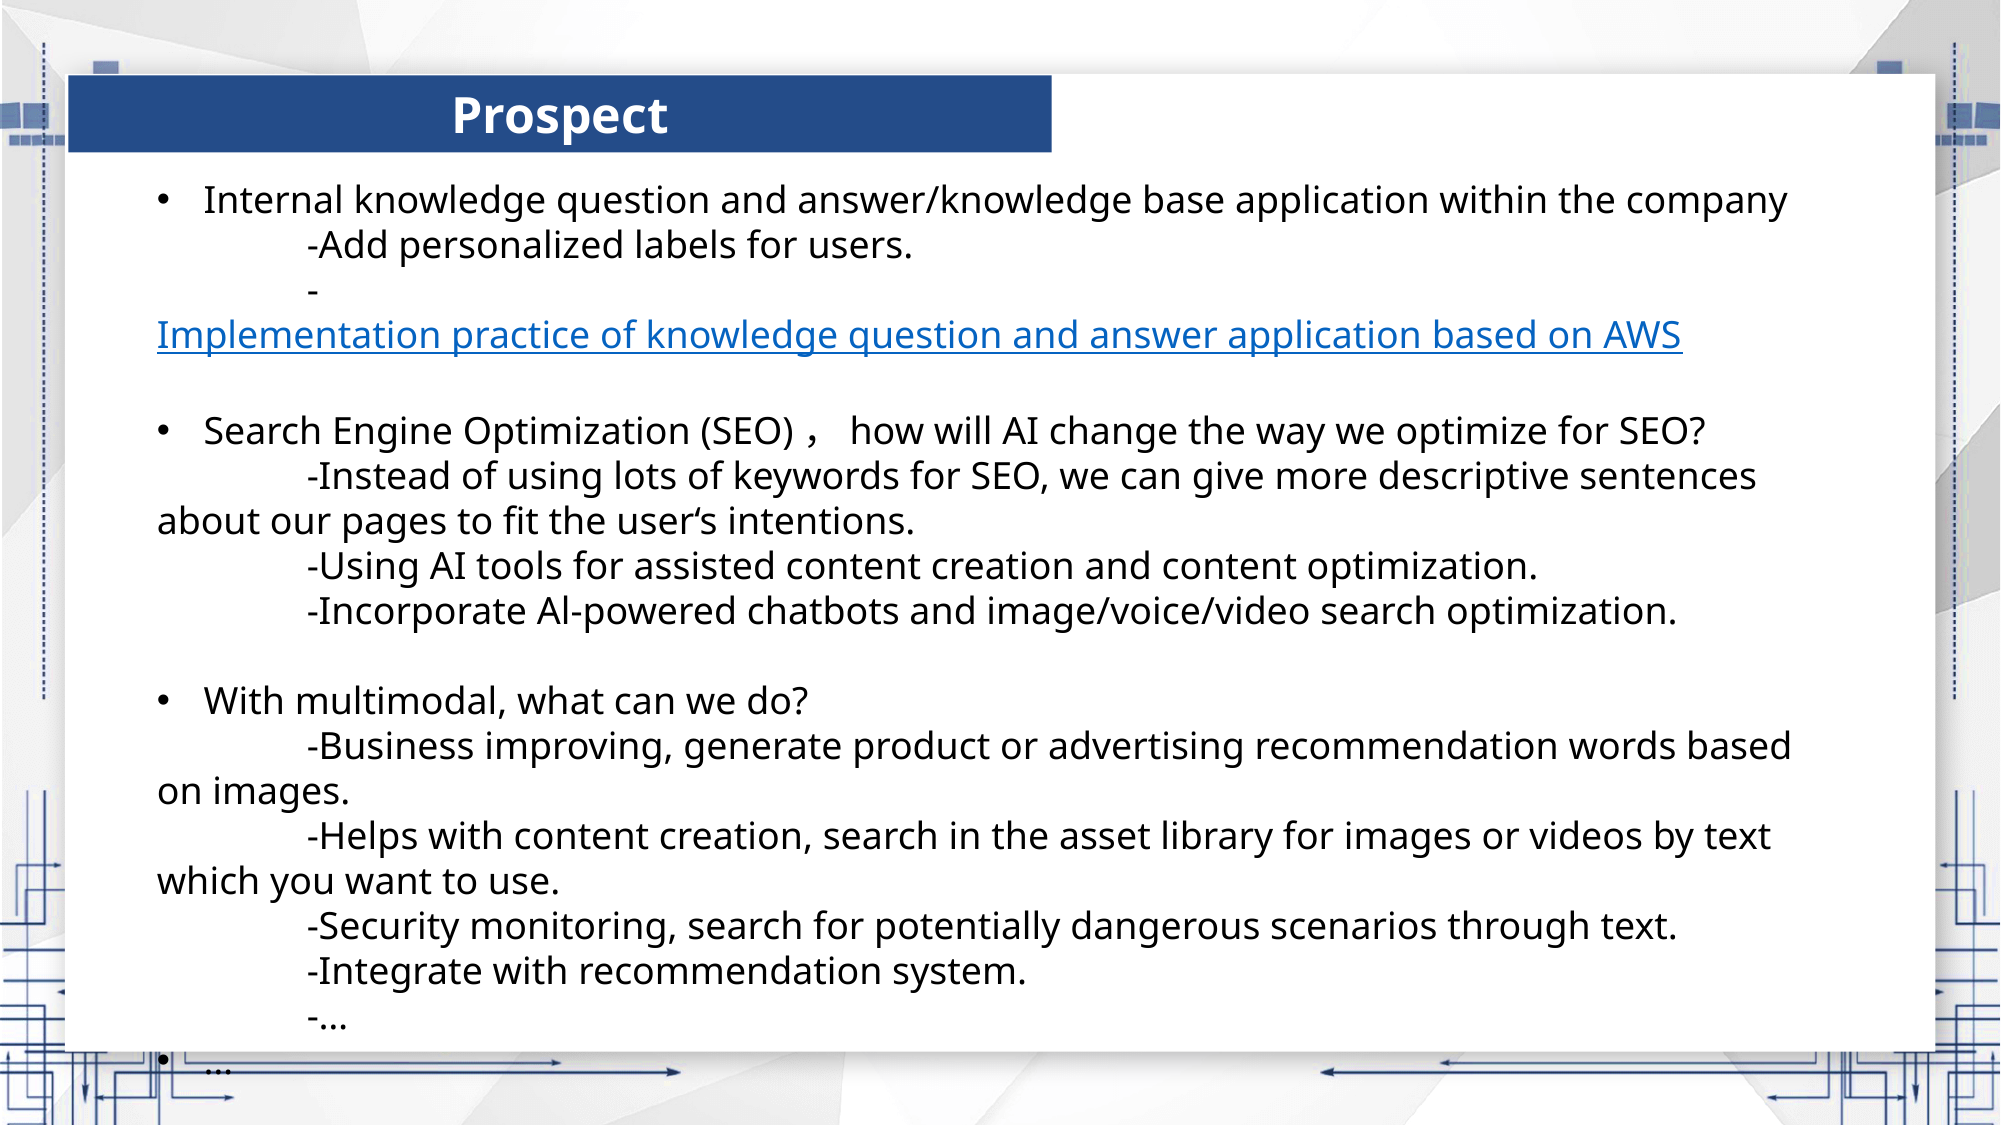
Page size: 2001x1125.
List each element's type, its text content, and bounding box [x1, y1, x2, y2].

text_box [68, 155, 607, 229]
text_box Prospect [68, 80, 1052, 155]
picture [0, 0, 2001, 1125]
text_box [67, 74, 1053, 154]
text_box Internal knowledge question and answer/knowledge base application within the company -Add personalized labels for users. -Implementation practice of knowledge question and answer application based on AWS Search Engine Optimization (SEO)，how will AI change the way we optimize for SEO? -Instead of using lots of keywords for SEO, we can give more descriptive sentences about our pages to fit the user‘s intentions. -Using AI tools for assisted content creation and content optimization. -Incorporate Al-powered chatbots and image/voice/video search optimization. With multimodal, what can we do? -Business improving, generate product or advertising recommendation words based on images. -Helps with content creation, search in the asset library for images or videos by text which you want to use. -Security monitoring, search for potentially dangerous scenarios through text. -Integrate with recommendation system. -… … [142, 168, 1857, 1090]
